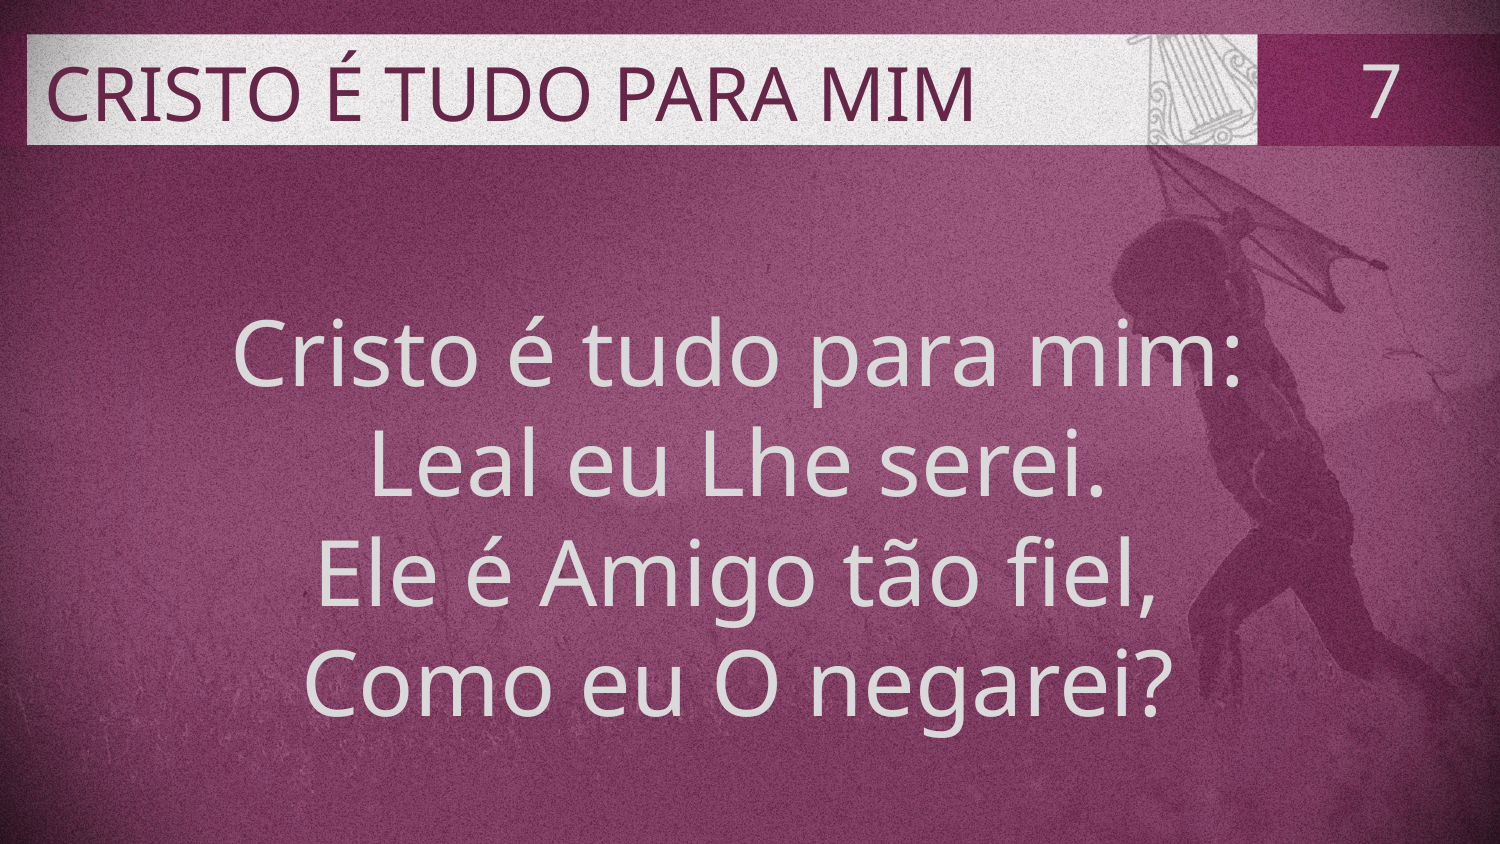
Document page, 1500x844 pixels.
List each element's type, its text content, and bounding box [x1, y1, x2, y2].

title CRISTO É TUDO PARA MIM [29, 33, 1258, 151]
picture [0, 0, 1500, 185]
list Cristo é tudo para mim: Leal eu Lhe serei. Ele é Amigo tão fiel, Como eu O negarei? [0, 185, 1500, 844]
list 7 [1281, 36, 1483, 143]
